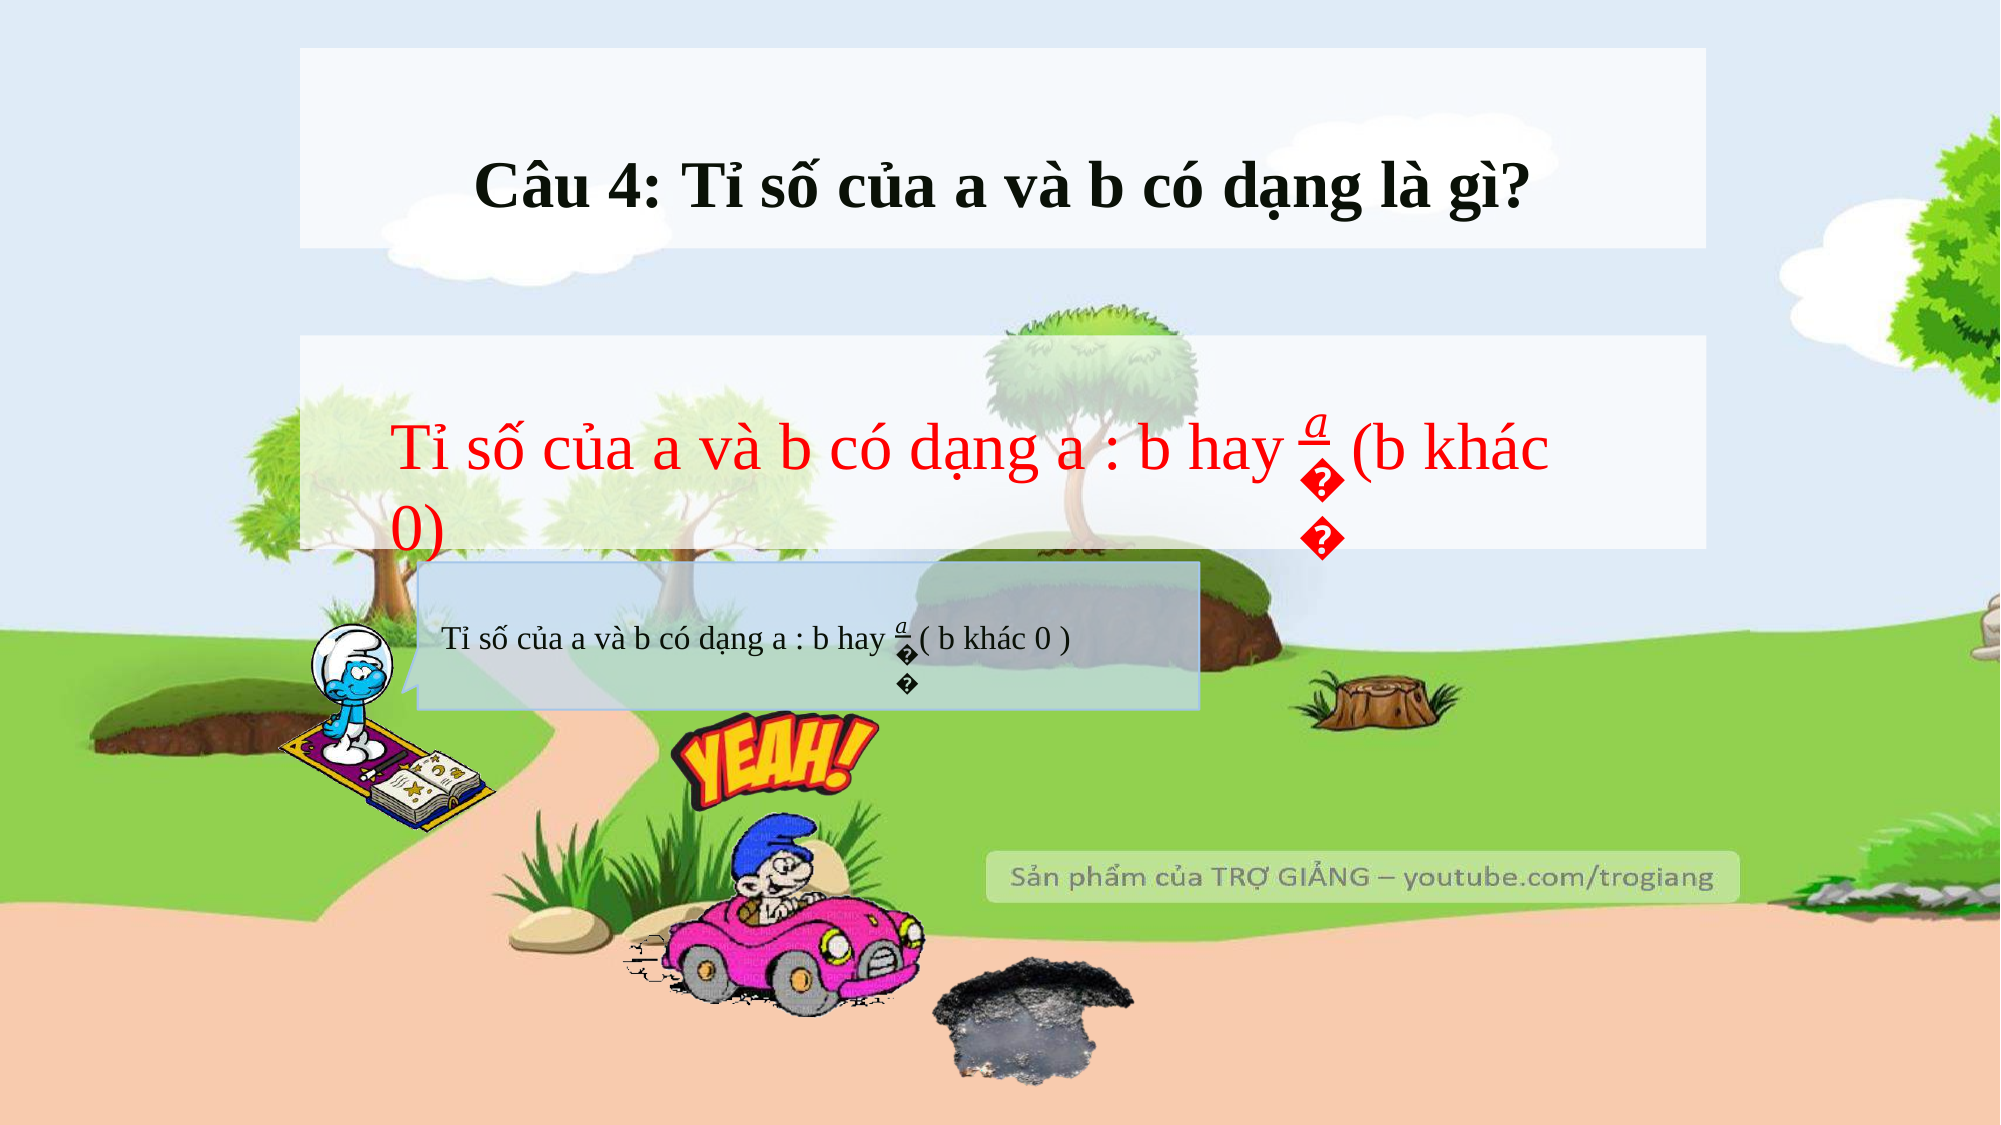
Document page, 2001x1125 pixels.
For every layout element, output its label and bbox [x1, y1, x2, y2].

text_box [0, 0, 2000, 1125]
text_box [271, 561, 1201, 837]
text_box [299, 335, 1707, 550]
